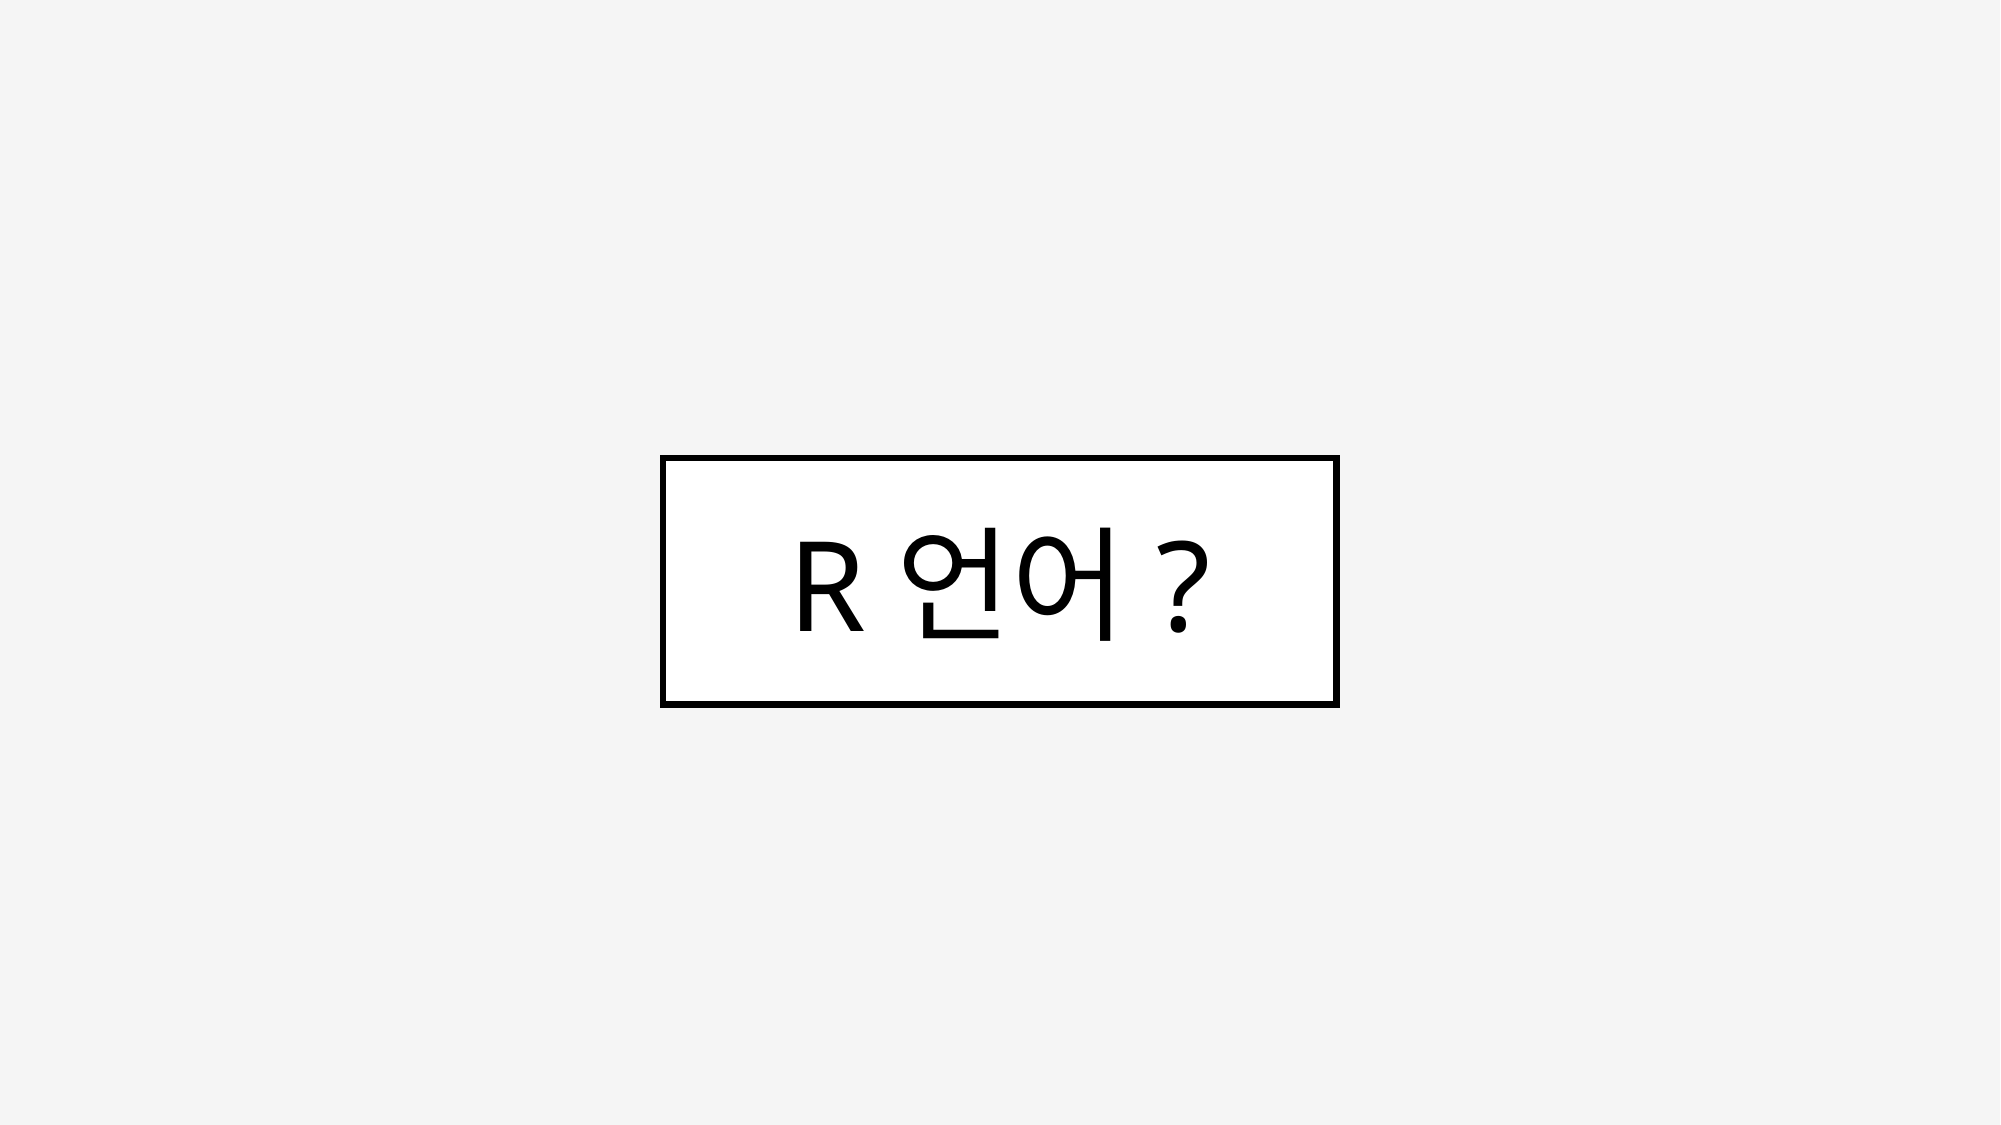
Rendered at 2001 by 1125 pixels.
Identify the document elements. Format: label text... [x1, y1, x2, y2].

text_box R언어? [662, 457, 1338, 705]
